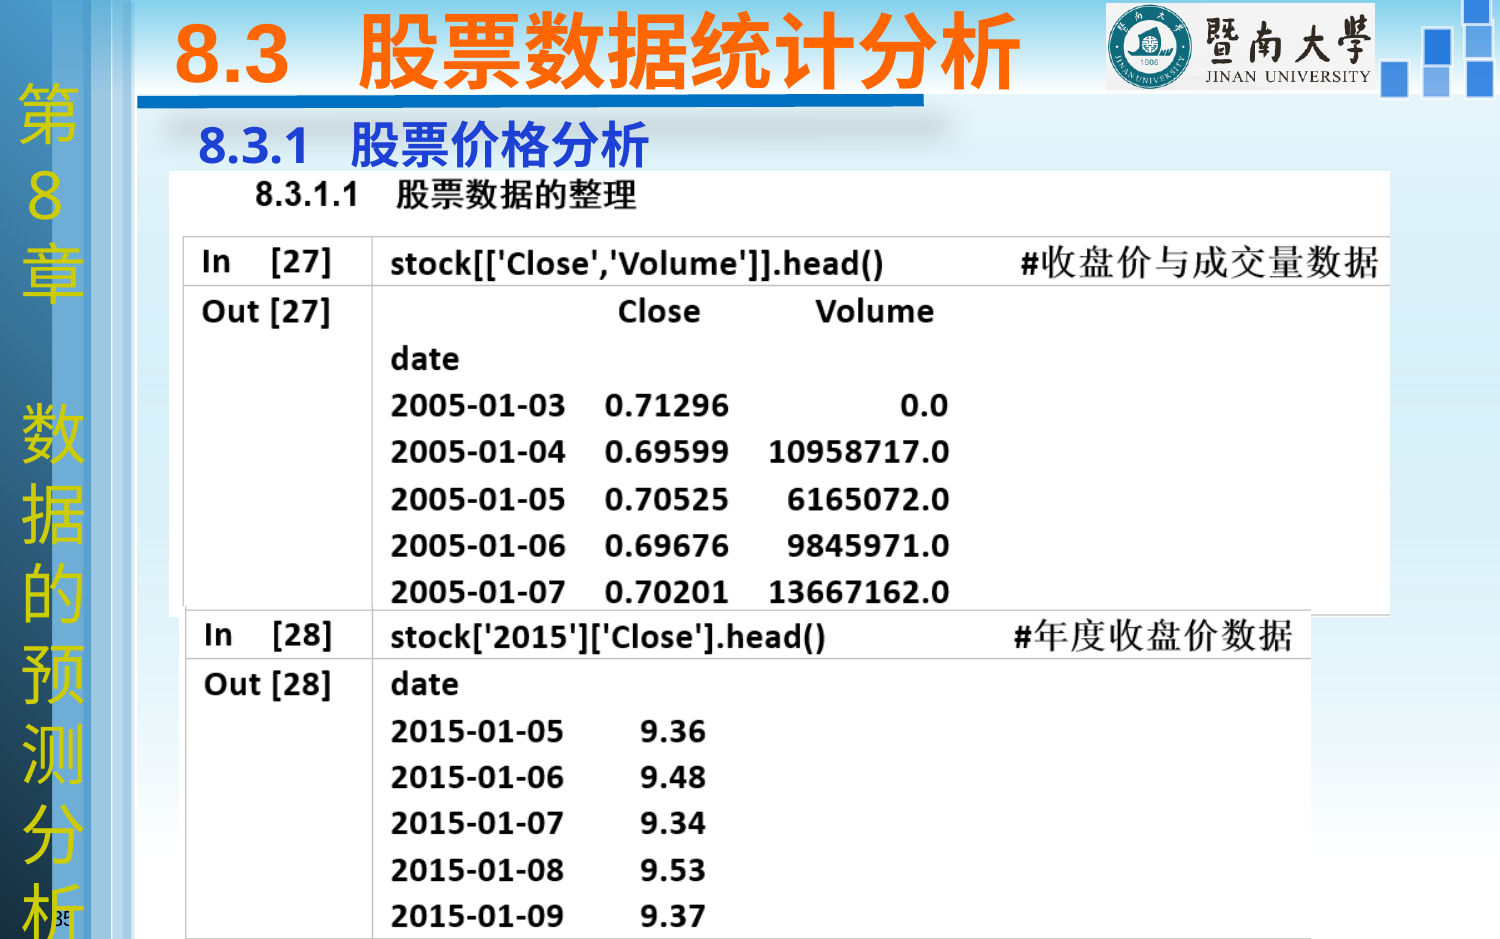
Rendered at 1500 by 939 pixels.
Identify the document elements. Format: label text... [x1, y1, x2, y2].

picture [1106, 3, 1375, 90]
title 8.3 股票数据统计分析 [159, 15, 1132, 83]
text_box 8.3.1 股票价格分析 [147, 105, 702, 181]
text_box 第8章 数据的预测分析 [1, 65, 107, 939]
picture [169, 171, 1390, 939]
